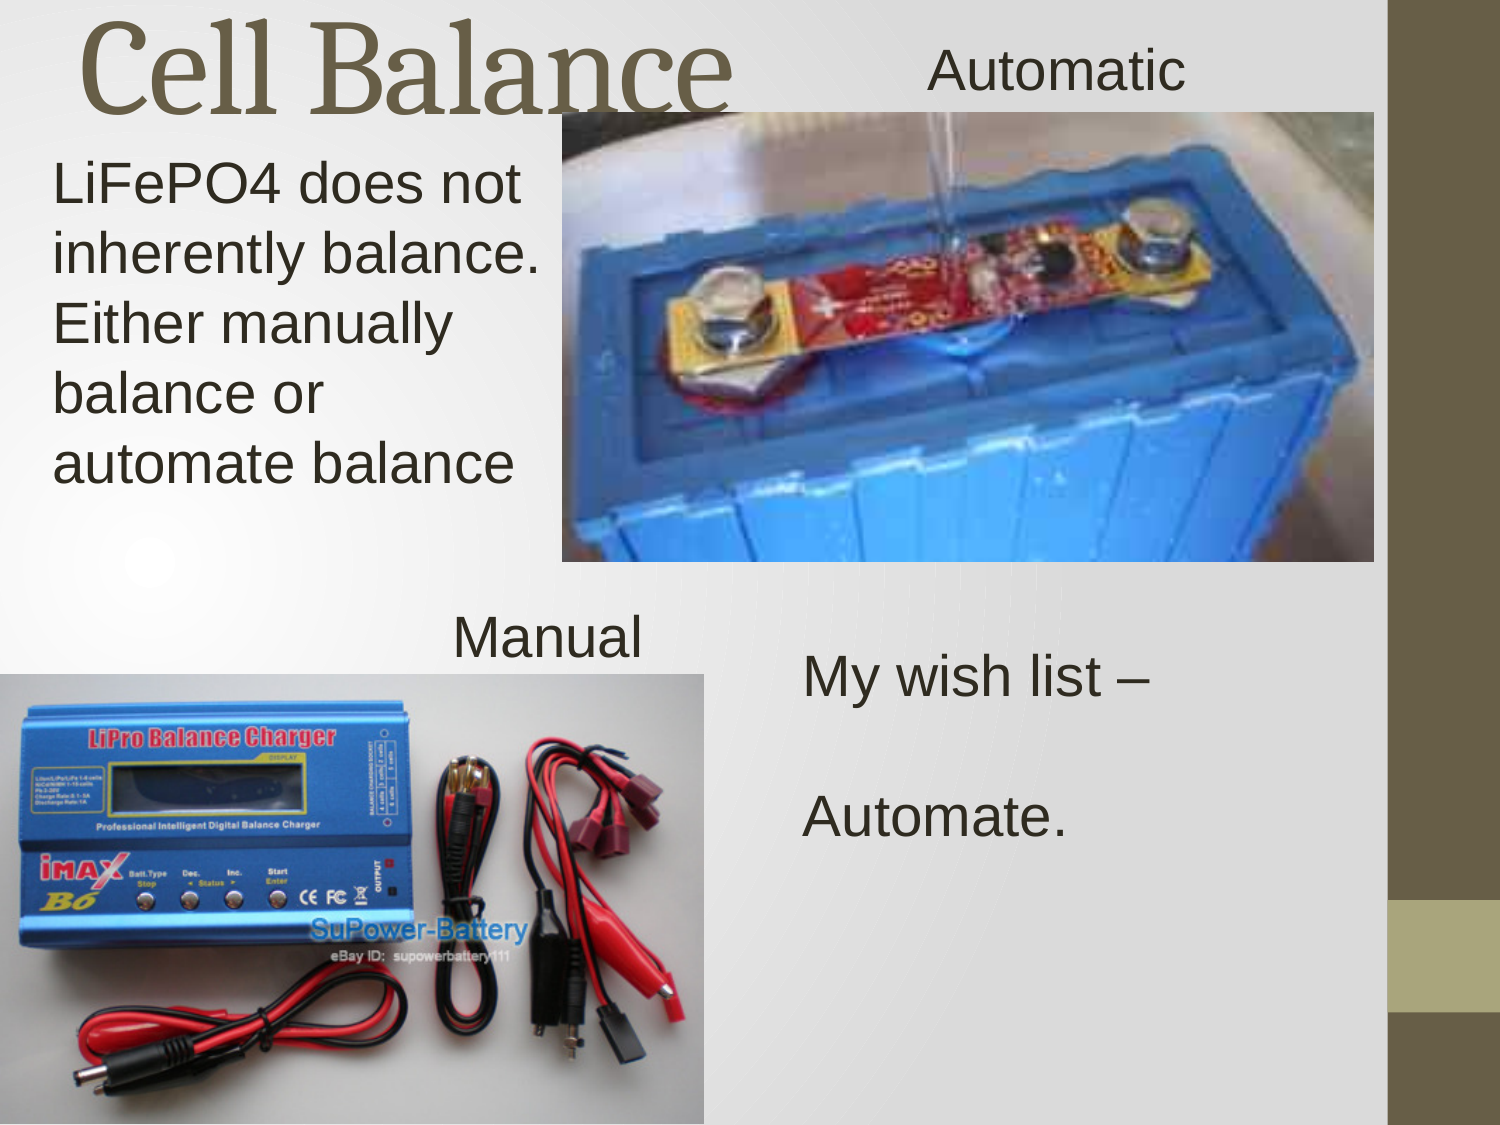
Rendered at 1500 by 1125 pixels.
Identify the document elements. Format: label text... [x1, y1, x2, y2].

picture [0, 674, 704, 1125]
picture [561, 111, 1375, 562]
text_box Automatic [912, 24, 1239, 105]
text_box Manual [437, 591, 725, 677]
text_box My wish list – Automate. [788, 630, 1364, 856]
title Cell Balance [64, 12, 1303, 137]
text_box LiFePO4 does not inherently balance. Either manually balance or automate balance [37, 137, 563, 573]
